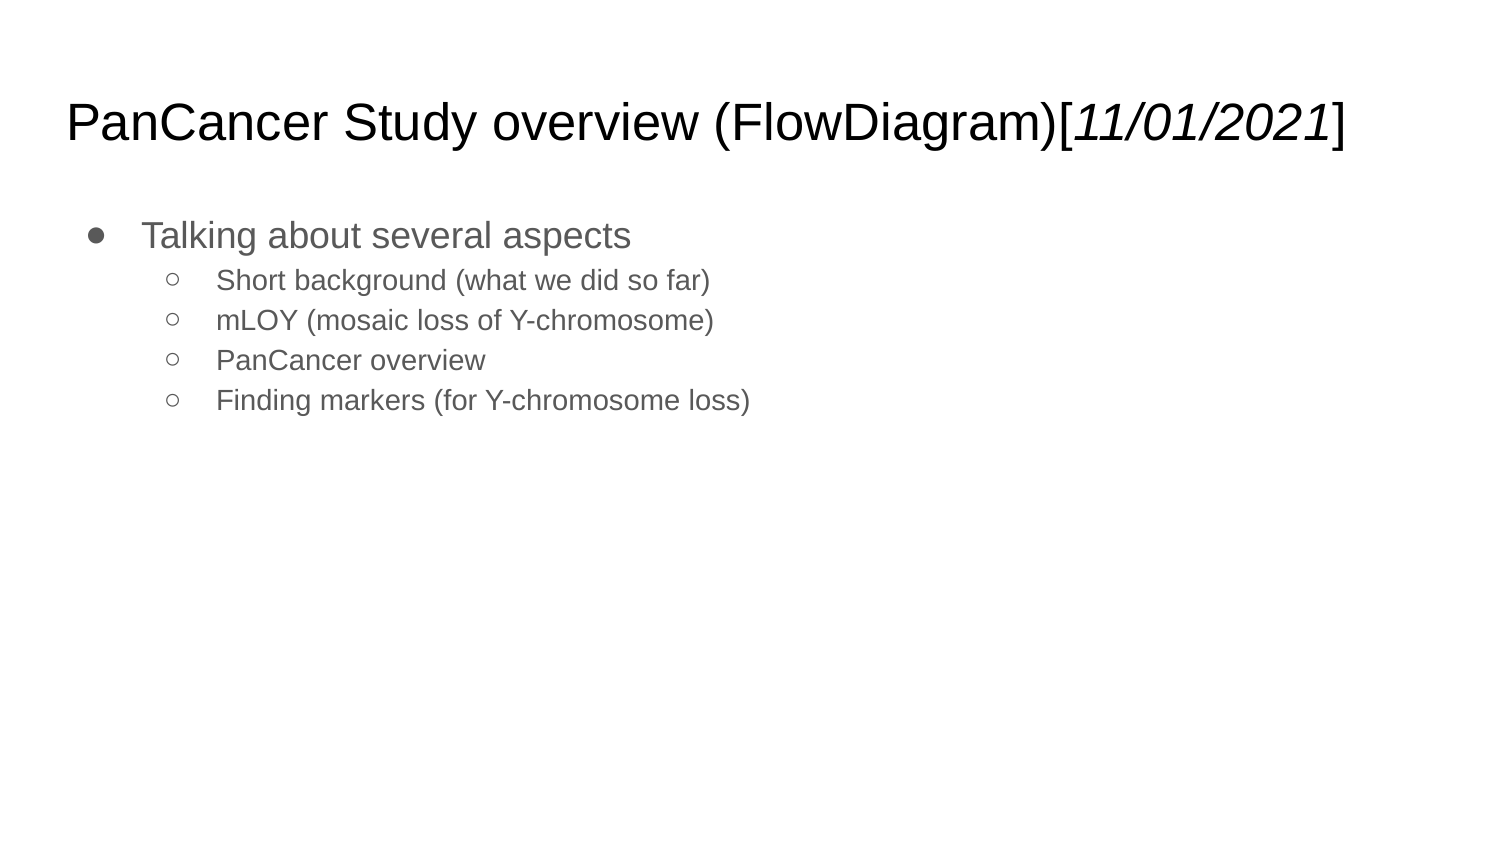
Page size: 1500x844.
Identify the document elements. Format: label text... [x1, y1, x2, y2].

list Talking about several aspects Short background (what we did so far) mLOY (mosaic loss of Y-chromosome) PanCancer overview Finding markers (for Y-chromosome loss) [51, 189, 1449, 750]
title PanCancer Study overview (FlowDiagram)[11/01/2021] [51, 72, 1449, 167]
